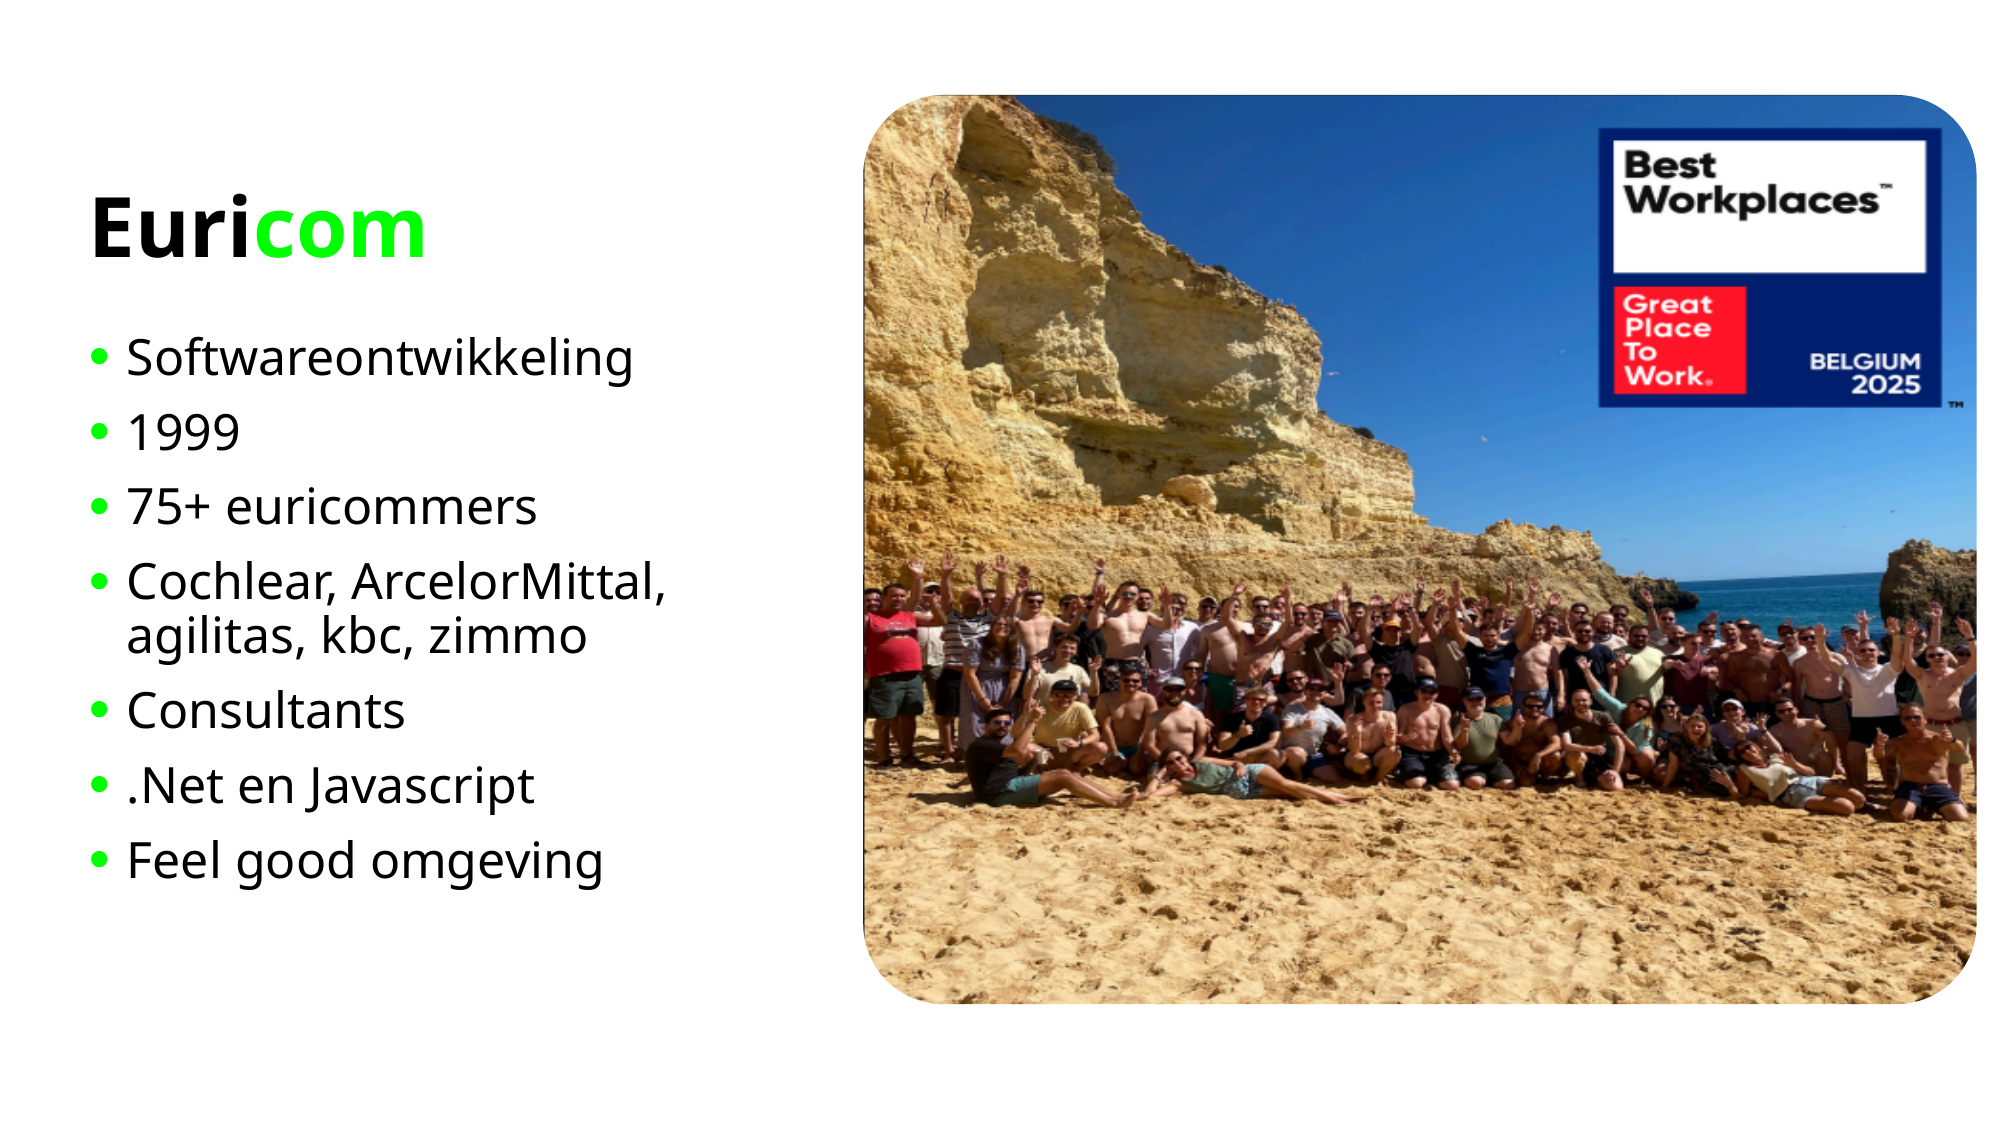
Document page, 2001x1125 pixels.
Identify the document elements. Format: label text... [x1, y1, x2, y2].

text_box [863, 94, 1977, 1005]
title Euricom [73, 171, 836, 290]
list Softwareontwikkeling 1999 75+ euricommers Cochlear, ArcelorMittal, agilitas, kbc, zimmo Consultants .Net en Javascript Feel good omgeving [73, 324, 836, 954]
